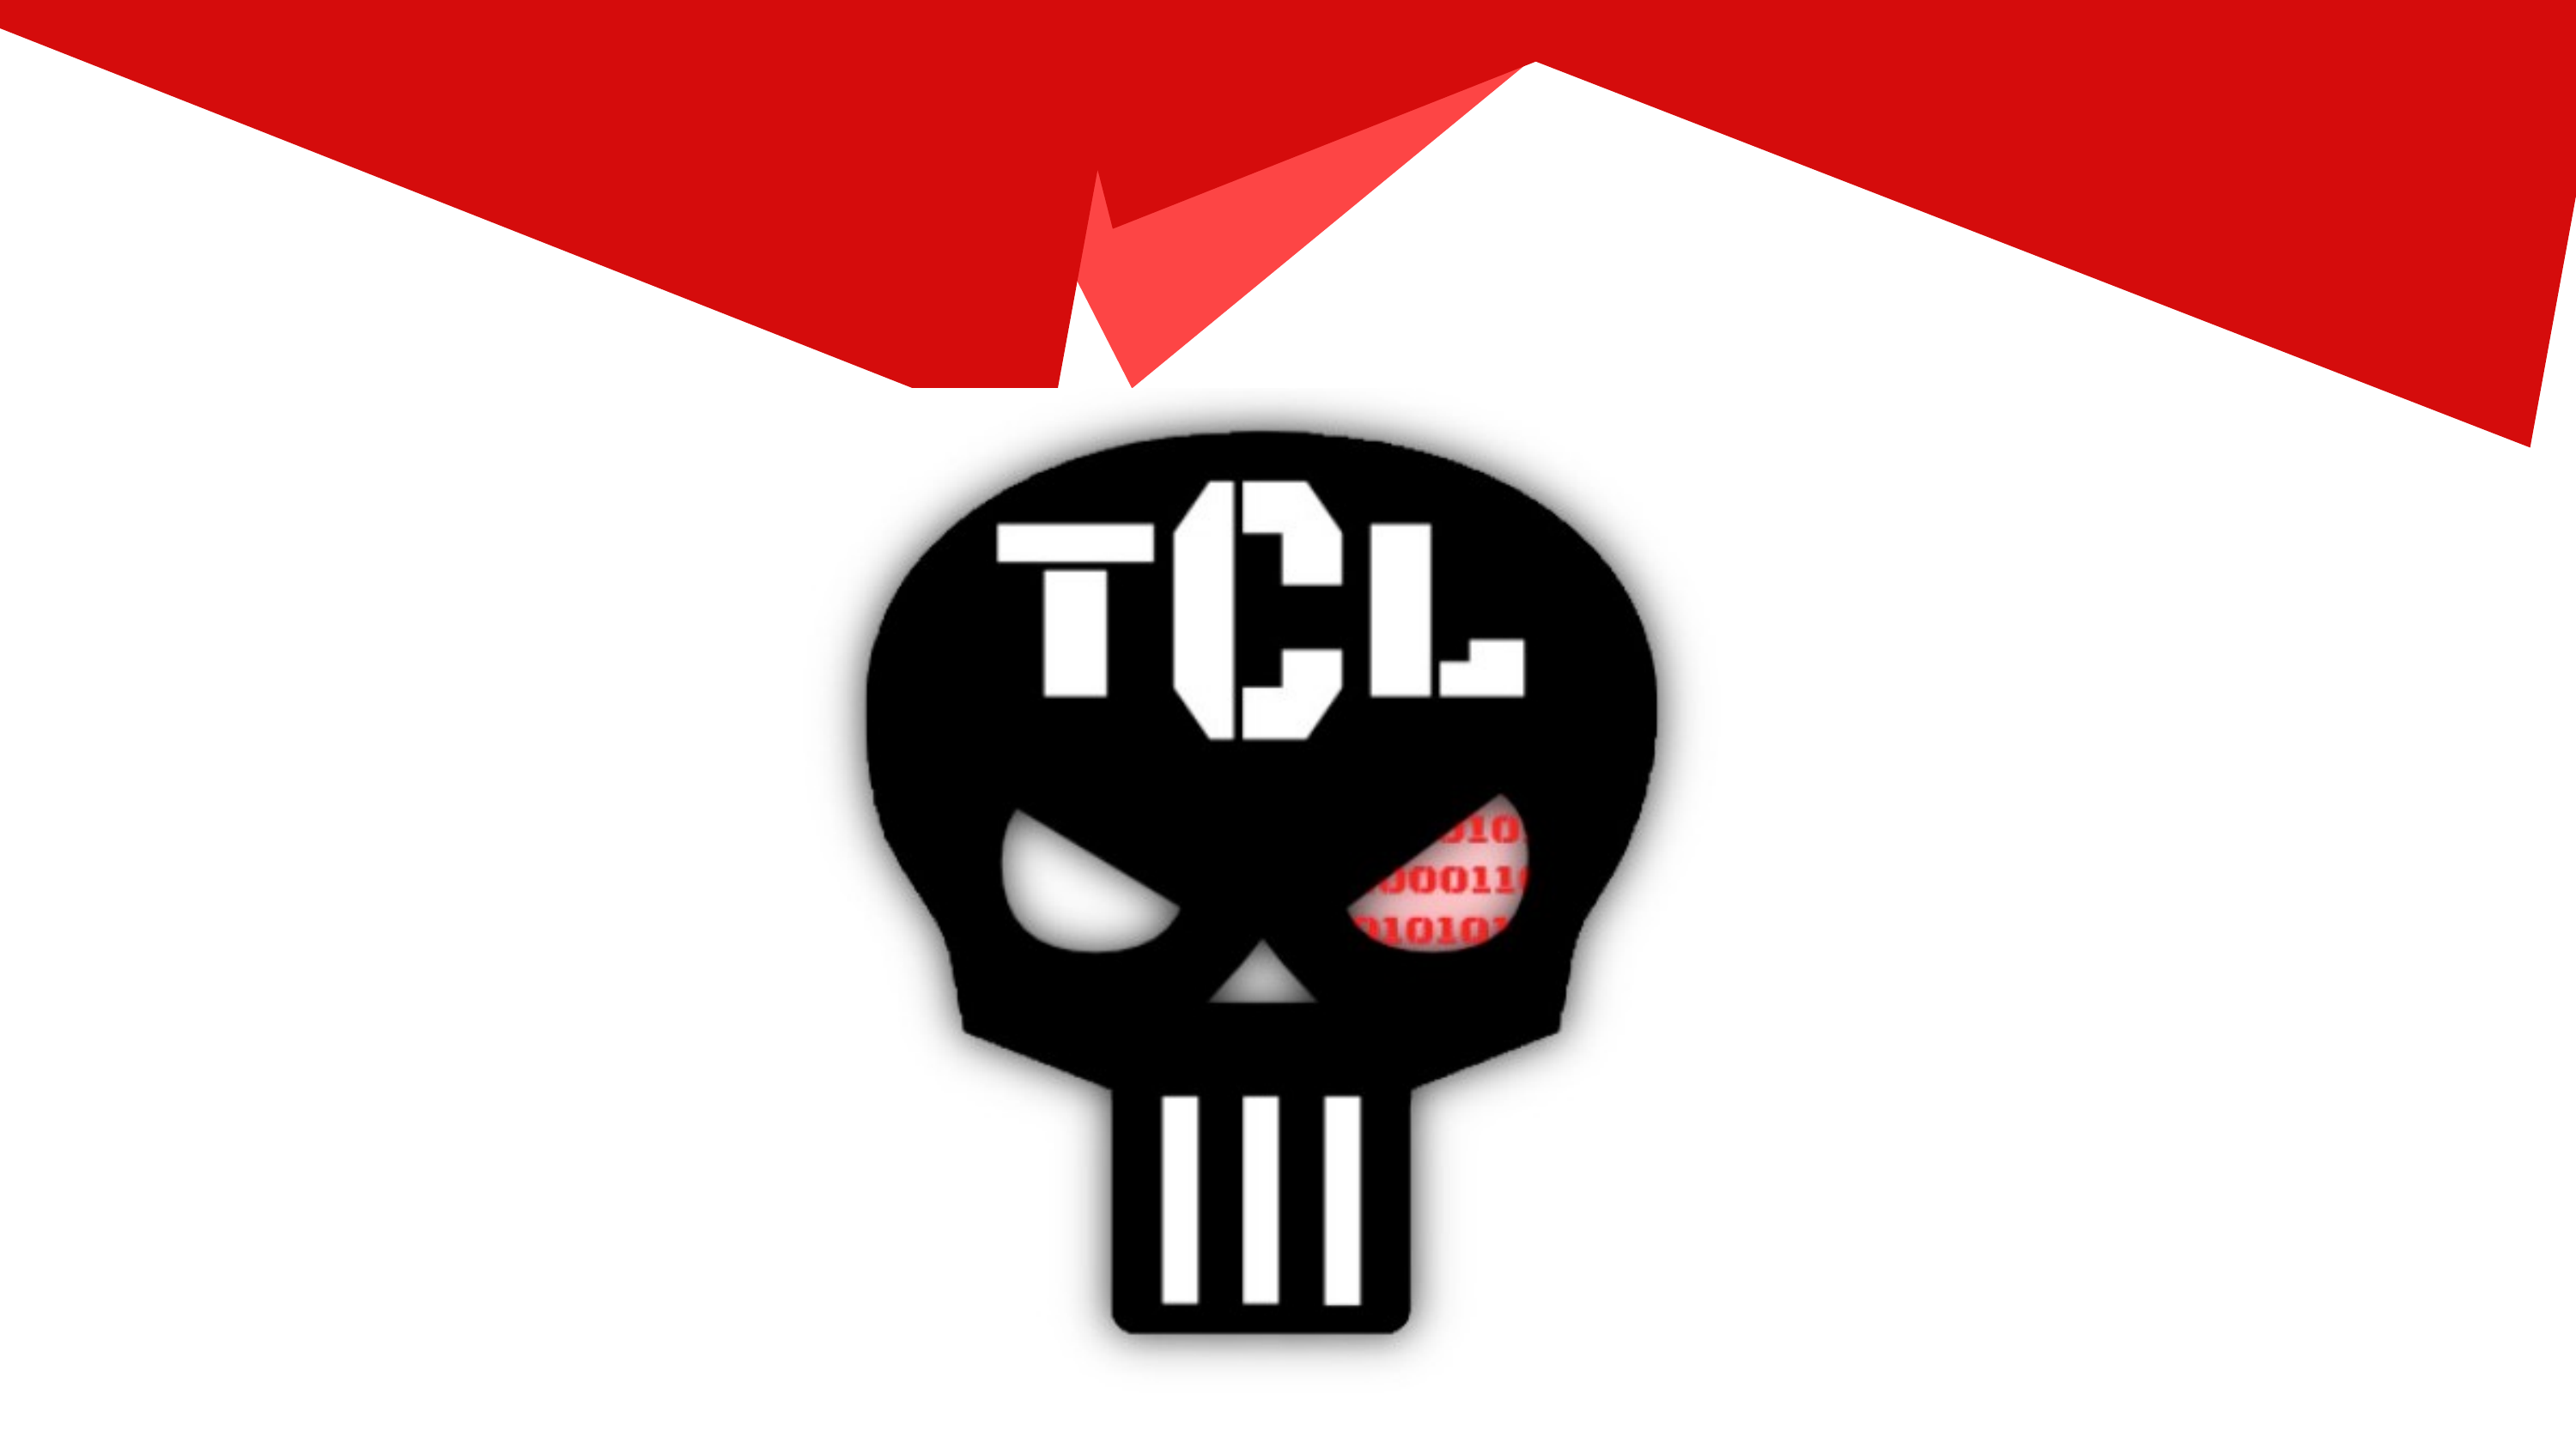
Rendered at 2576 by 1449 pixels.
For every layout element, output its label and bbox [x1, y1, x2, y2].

picture [762, 388, 1757, 1424]
